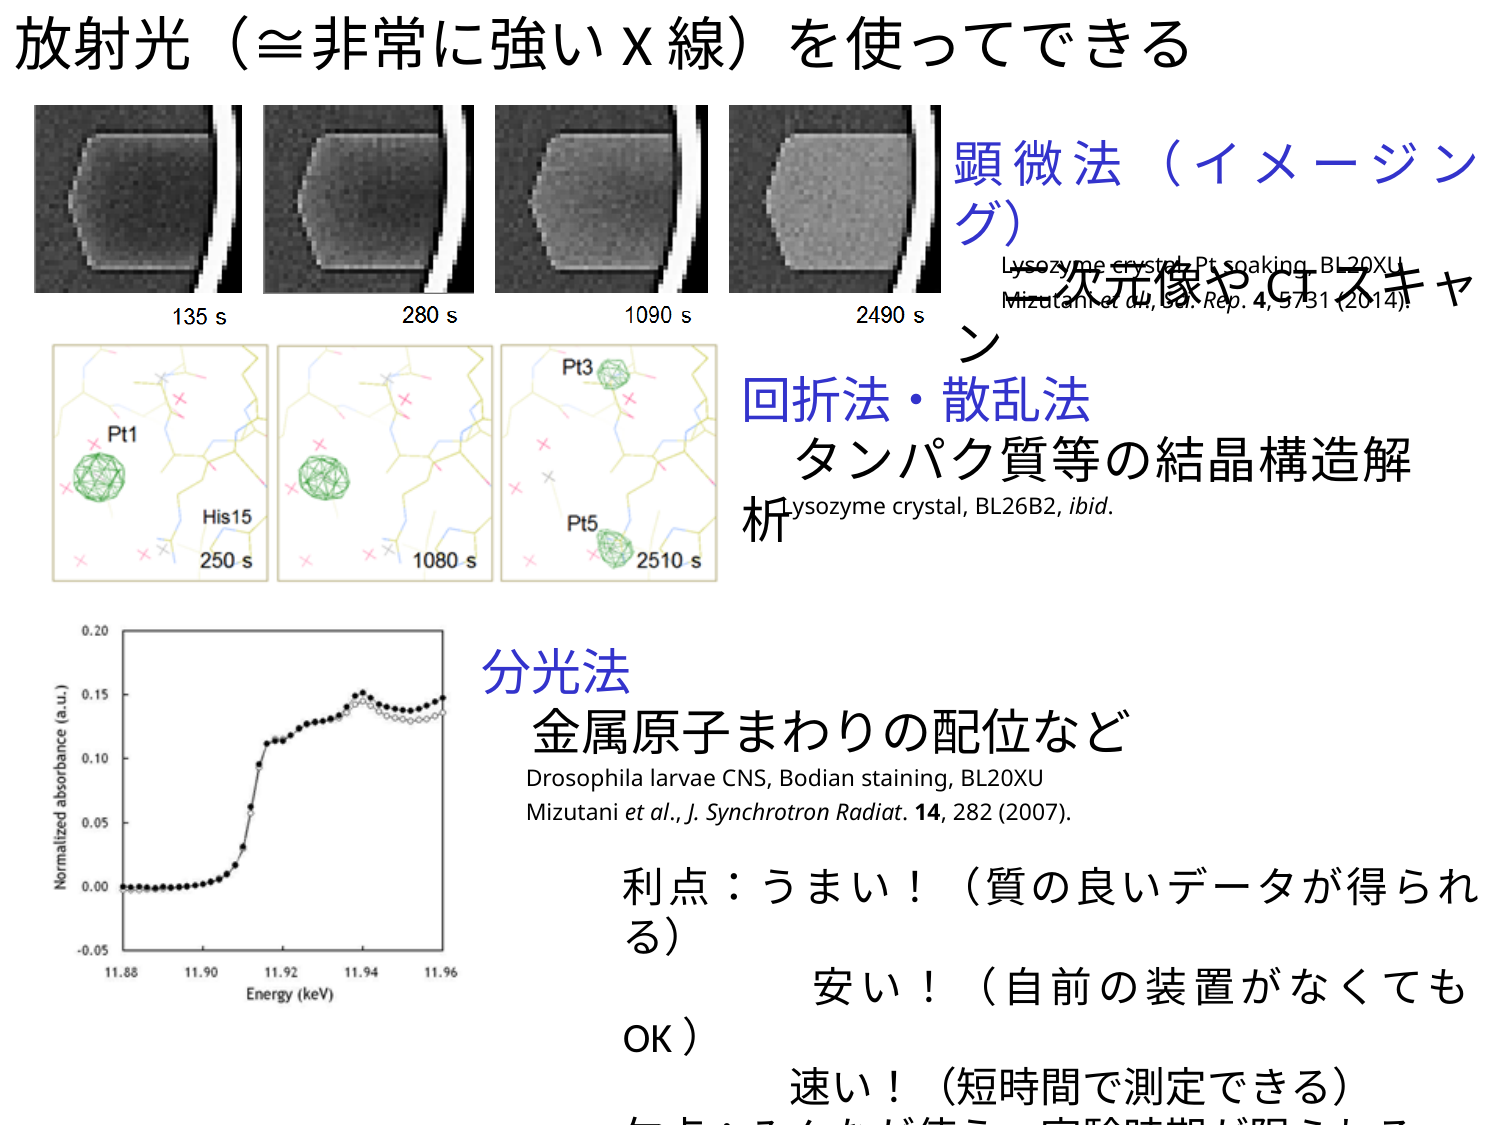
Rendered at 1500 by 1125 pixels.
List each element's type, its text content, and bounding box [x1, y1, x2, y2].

text_box Drosophila larvae CNS, Bodian staining, BL20XU Mizutani et al., J. Synchrotron Radiat. 14, 282 (2007). [511, 755, 1199, 833]
picture [47, 614, 467, 1012]
text_box 回折法・散乱法 タンパク質等の結晶構造解析 [732, 361, 1428, 557]
text_box 利点：うまい！（質の良いデータが得られる） 安い！（自前の装置がなくてもOK） 速い！（短時間で測定できる） 欠点：みんなが使う＝実験時期が限られる 初めての時に、ちょっとこわい気がする [608, 853, 1495, 1125]
text_box Lysozyme crystal, BL26B2, ibid. [766, 484, 1258, 527]
text_box 分光法 金属原子まわりの配位など [472, 633, 1168, 769]
picture [17, 77, 951, 590]
text_box 顕微法（イメージング） 二次元像やCTスキャン [938, 125, 1495, 381]
text_box 放射光（≅非常に強いX線）を使ってできること [0, 0, 1211, 155]
text_box Lysozyme crystal, Pt soaking, BL20XU Mizutani et al., Sci. Rep. 4, 5731 (2014). [986, 243, 1478, 320]
